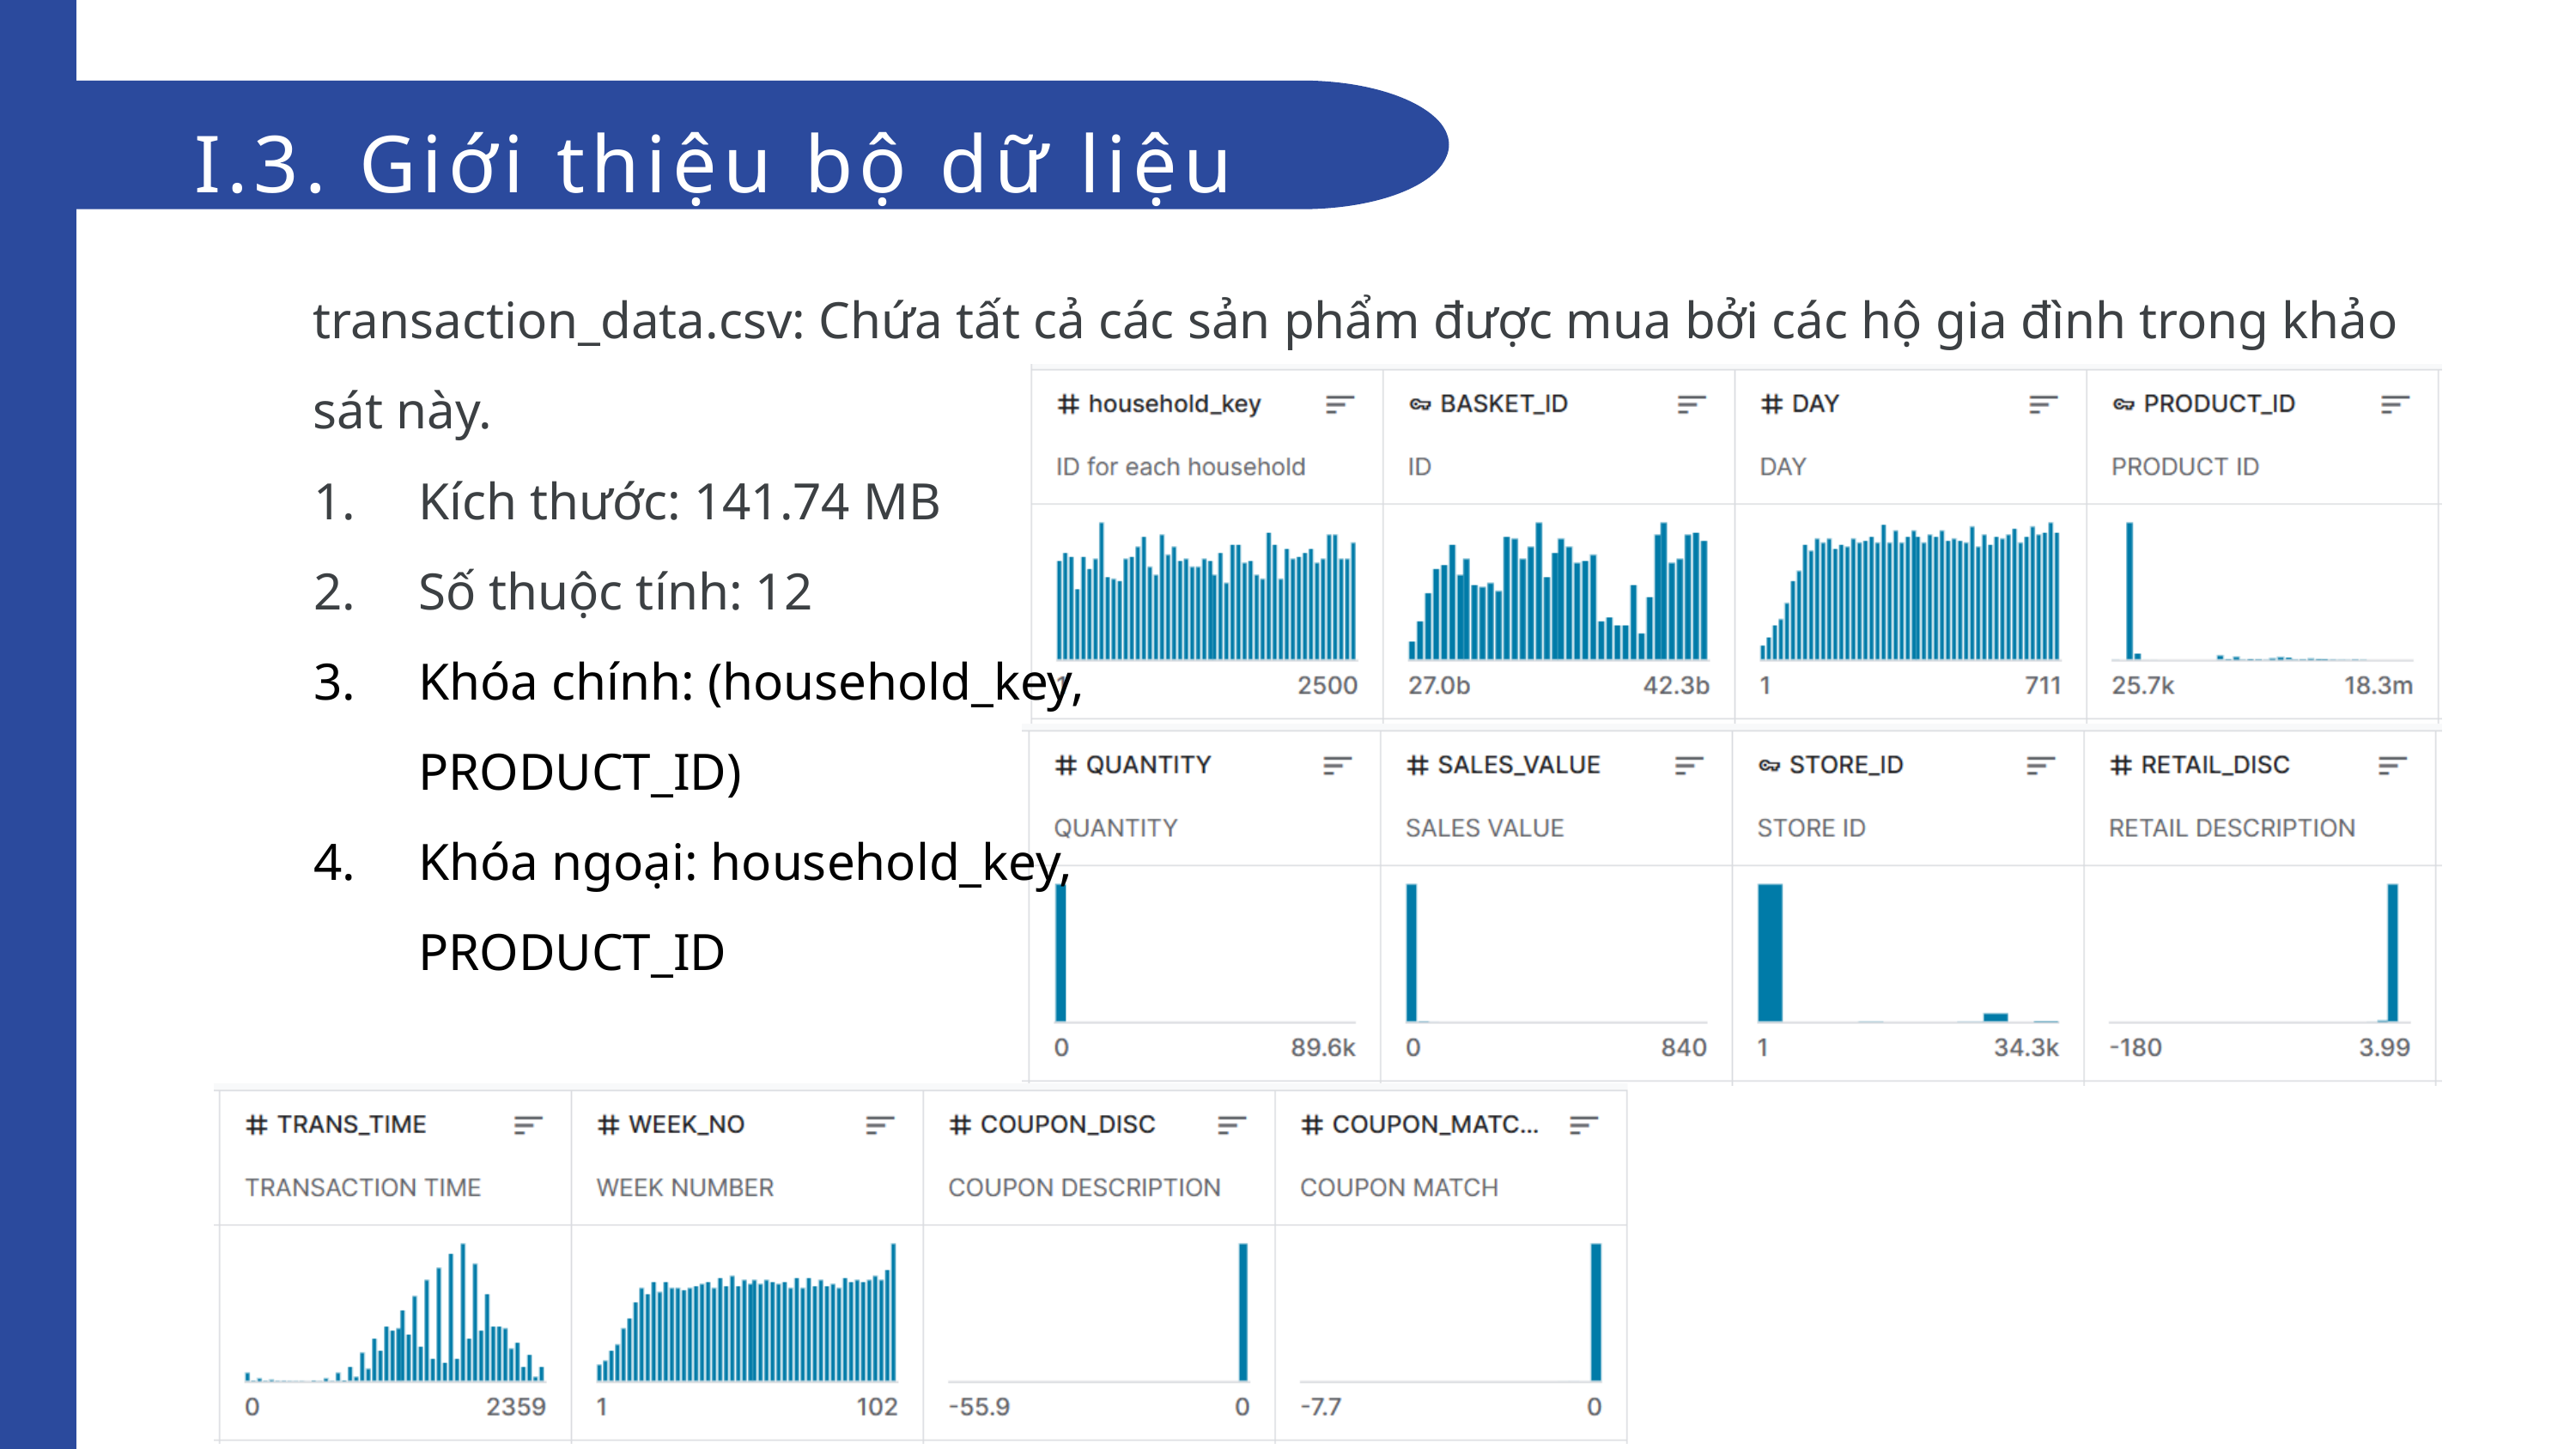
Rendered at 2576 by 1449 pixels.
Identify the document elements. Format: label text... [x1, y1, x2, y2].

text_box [677, 0, 807, 852]
text_box Kích thước: 141.74 MB Số thuộc tính: 12 Khóa chính: (household_key, PRODUCT_ID) Khóa ngoại: household_key, PRODUCT_ID [301, 433, 1027, 1047]
text_box I.3. Giới thiệu bộ dữ liệu [76, 77, 677, 209]
text_box transaction_data.csv: Chứa tất cả các sản phẩm được mua bởi các hộ gia đình trong khảo sát này. [807, 252, 2458, 446]
text_box transaction_data.csv: Chứa tất cả các sản phẩm được mua bởi các hộ gia đình trong khảo sát này. [301, 252, 677, 433]
picture [214, 364, 2442, 1444]
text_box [0, 0, 76, 1449]
text_box I.3. Giới thiệu bộ dữ liệu [807, 77, 1352, 209]
